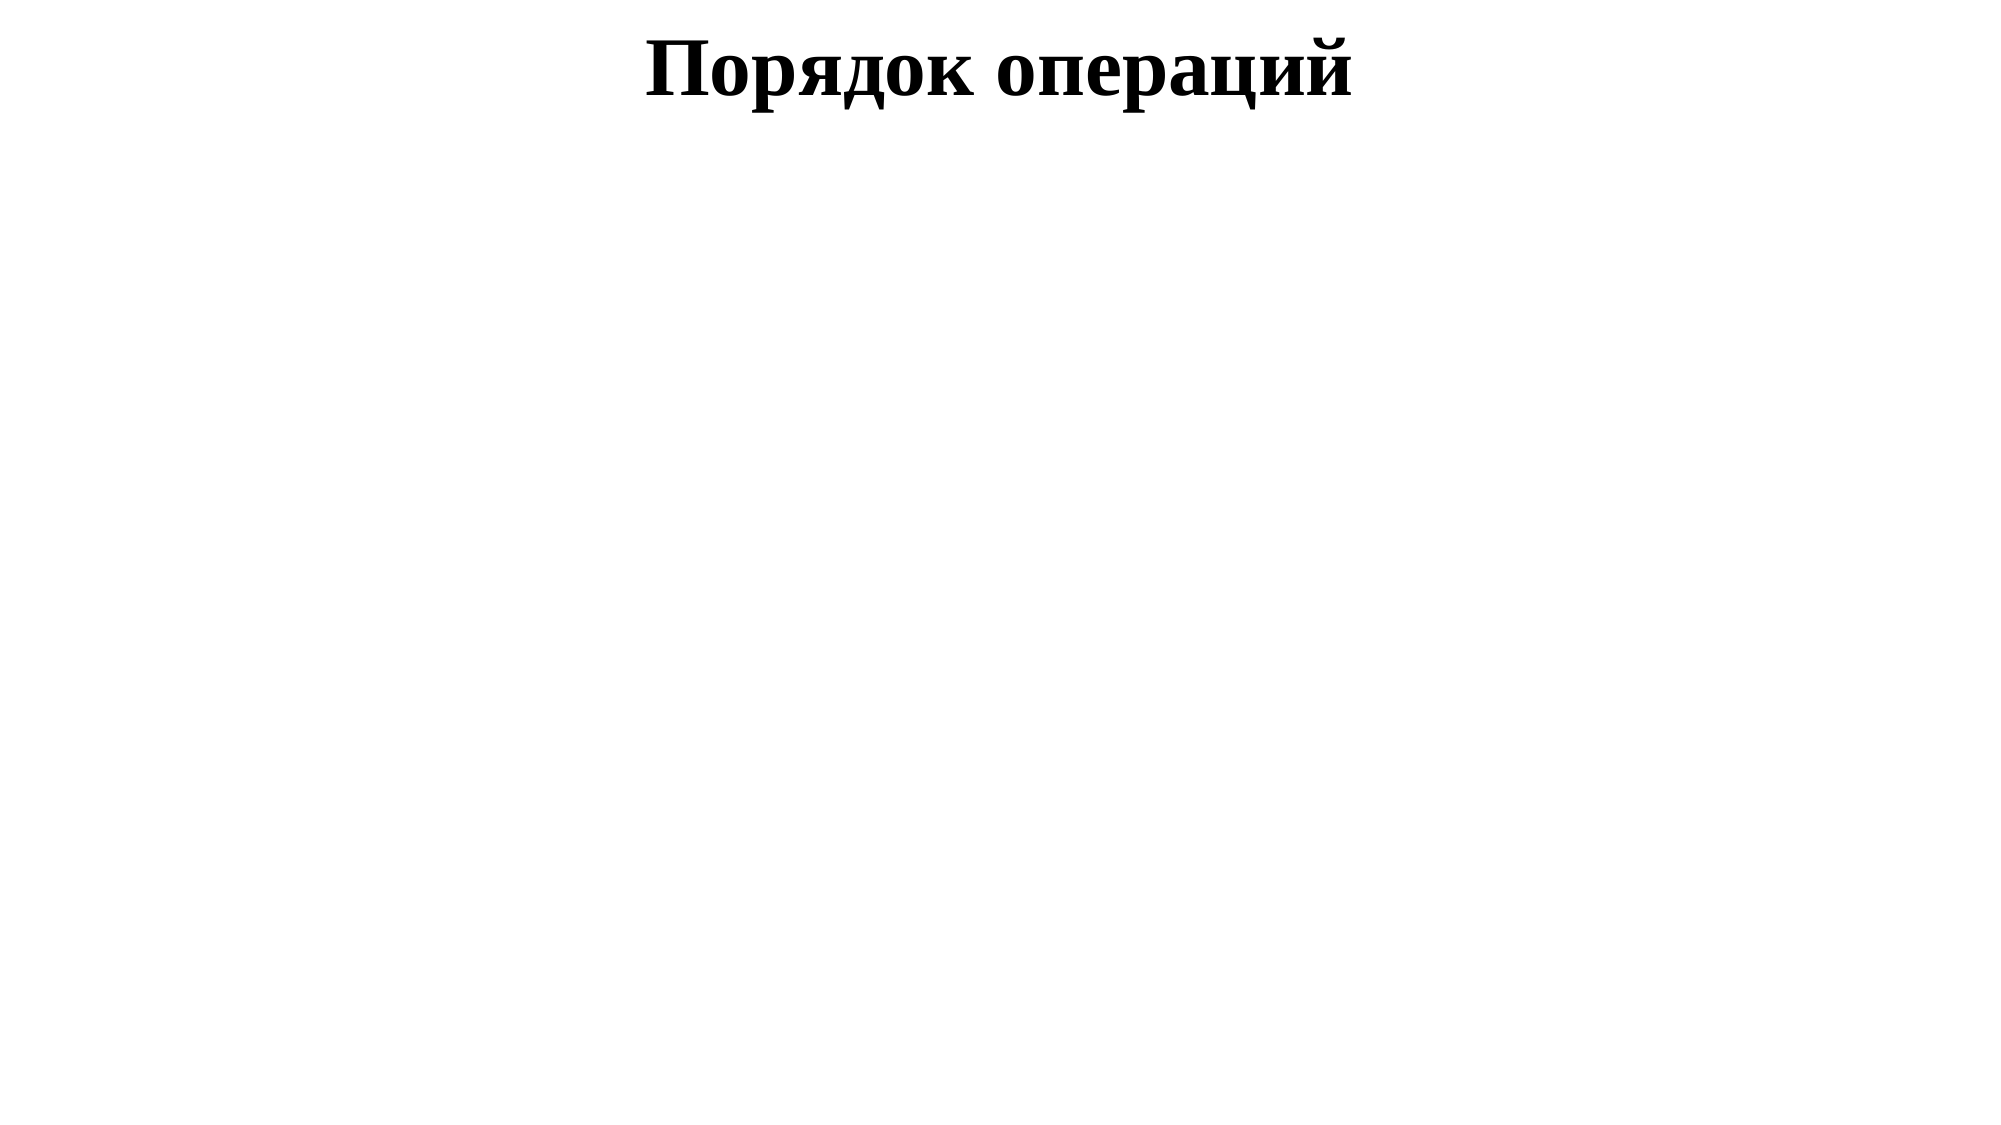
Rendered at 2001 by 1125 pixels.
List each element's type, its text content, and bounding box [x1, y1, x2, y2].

title Порядок операций [137, 0, 1863, 178]
